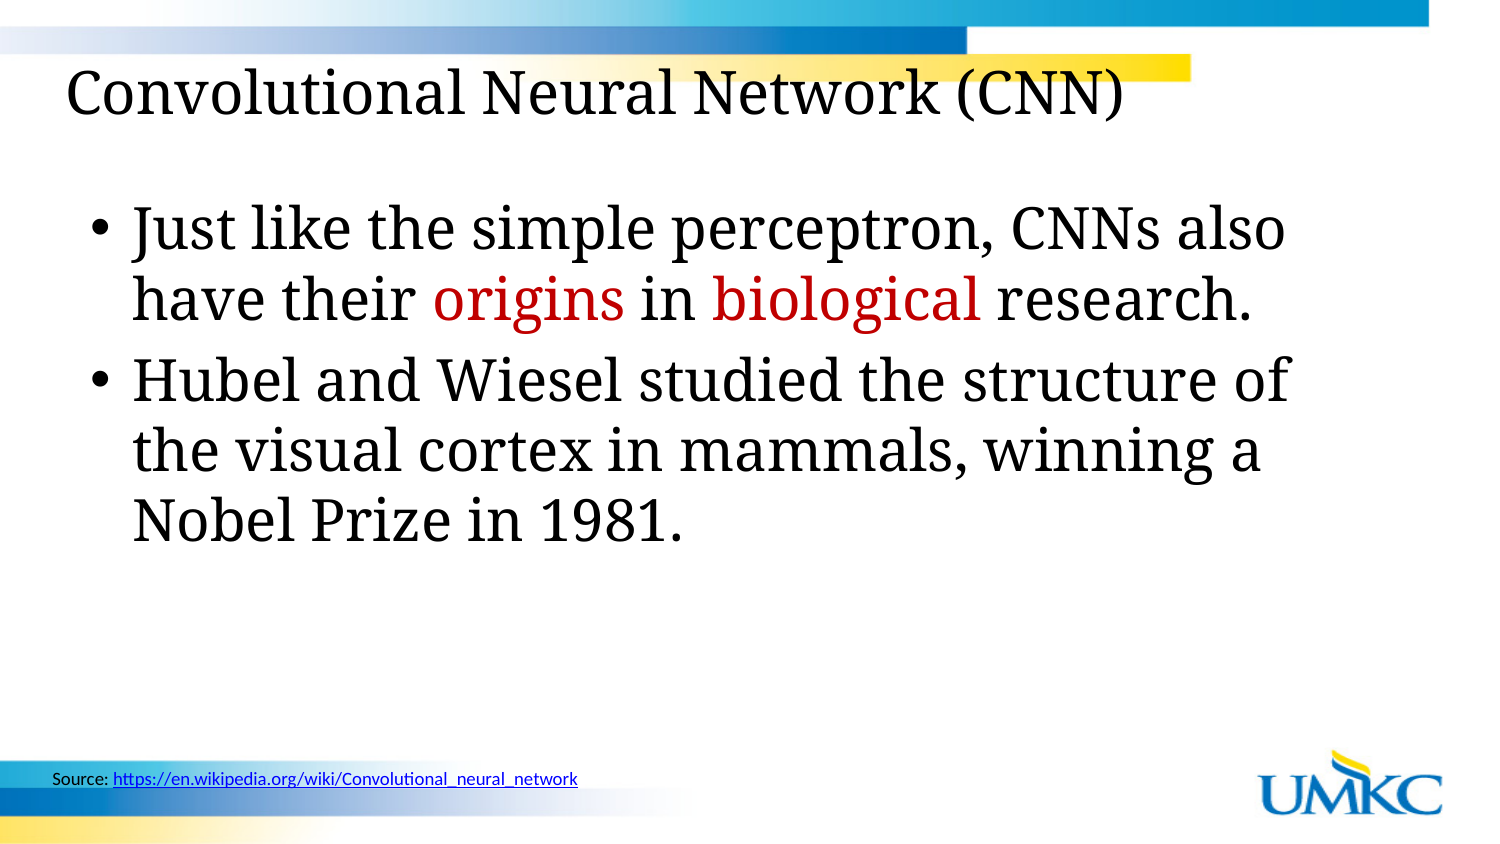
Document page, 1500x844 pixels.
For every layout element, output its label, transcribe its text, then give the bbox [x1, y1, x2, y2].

title Convolutional Neural Network (CNN) [50, 46, 1338, 135]
text_box Source: https://en.wikipedia.org/wiki/Convolutional_neural_network [37, 759, 700, 797]
list Just like the simple perceptron, CNNs also have their origins in biological research. Hubel and Wiesel studied the structure of the visual cortex in mammals, winning a Nobel Prize in 1981. [75, 184, 1388, 747]
picture [0, 0, 1500, 844]
